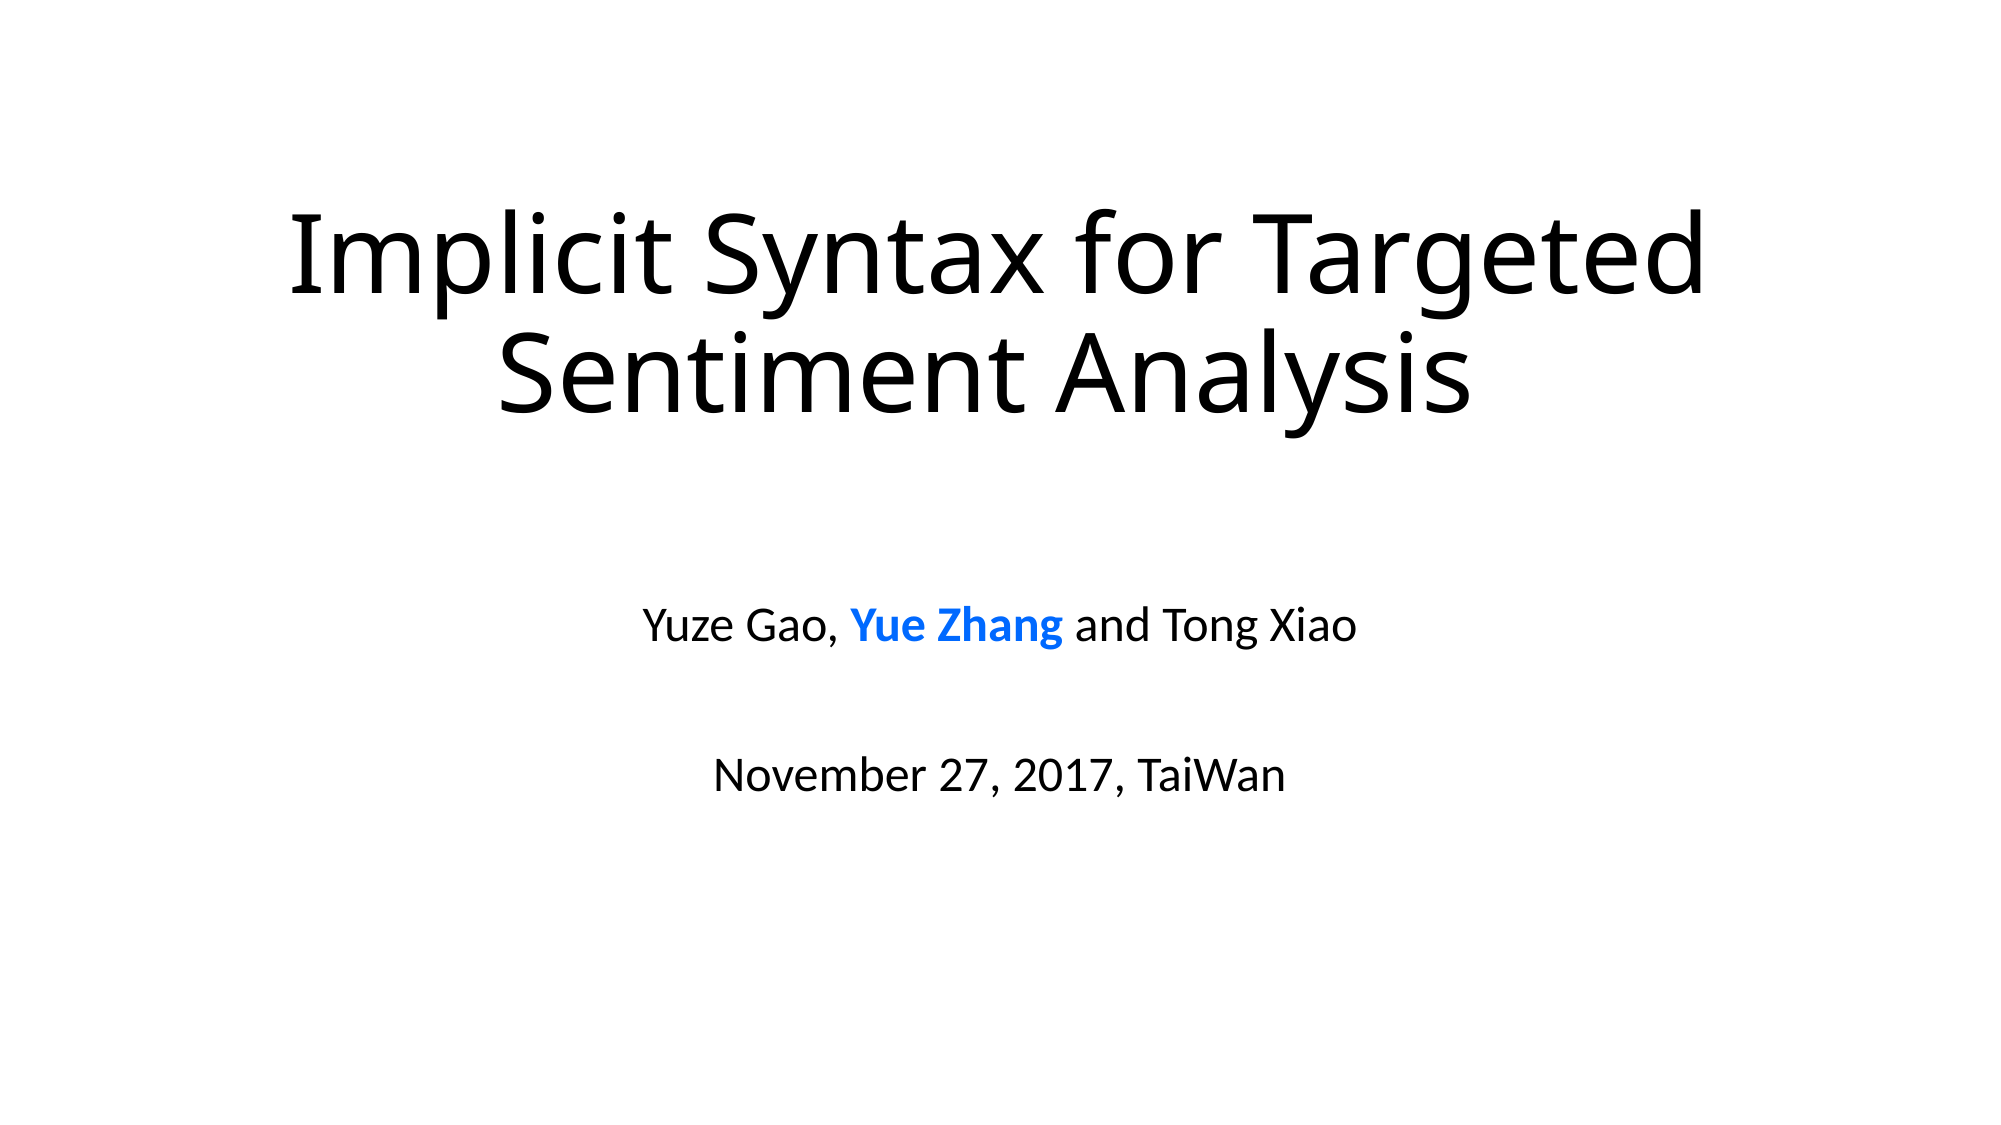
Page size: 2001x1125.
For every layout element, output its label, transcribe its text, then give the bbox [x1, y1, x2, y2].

subtitle Yuze Gao, Yue Zhang and Tong Xiao November 27, 2017, TaiWan [249, 590, 1750, 863]
title Implicit Syntax for Targeted Sentiment Analysis [249, 184, 1750, 576]
